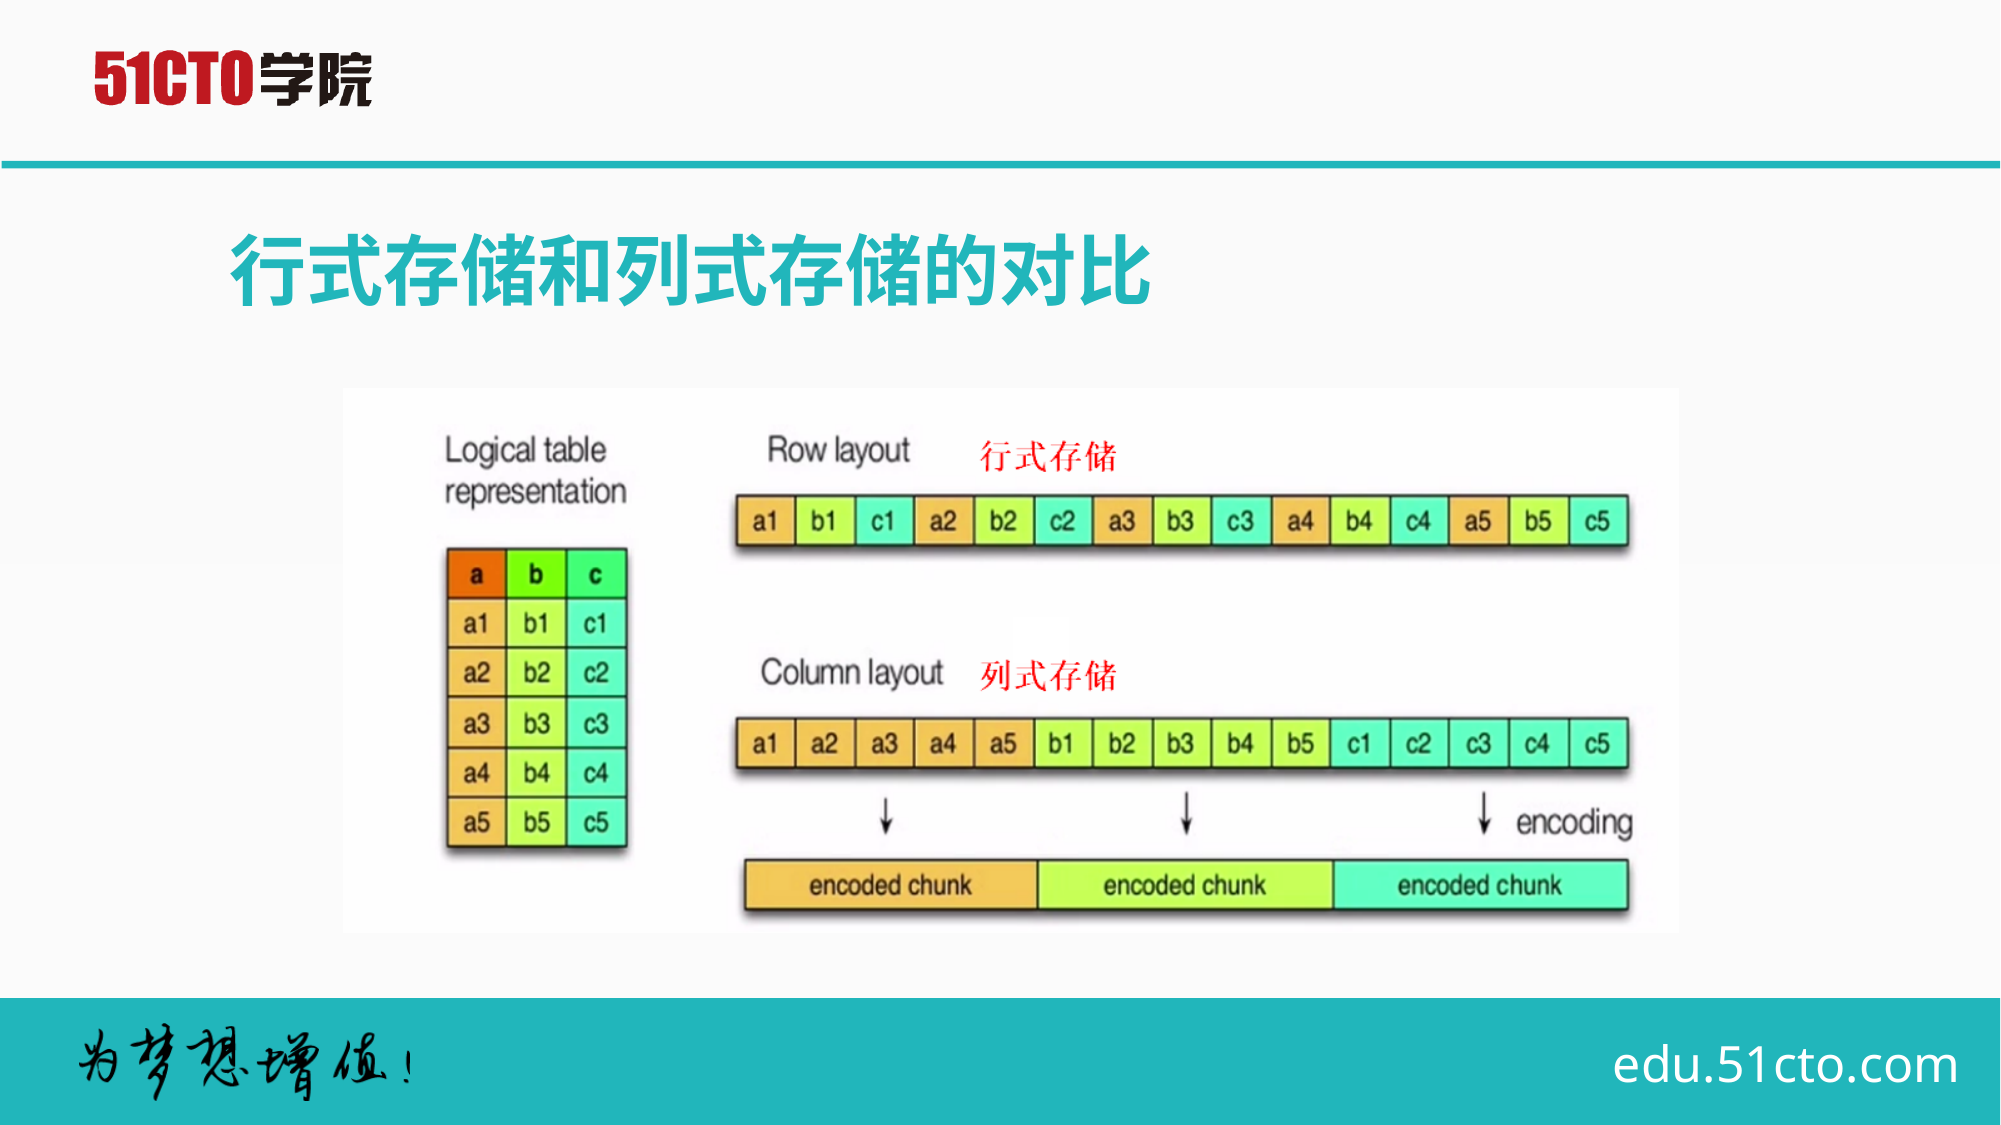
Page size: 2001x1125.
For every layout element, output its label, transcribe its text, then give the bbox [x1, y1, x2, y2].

picture [79, 1023, 410, 1101]
picture [90, 42, 375, 111]
title 行式存储和列式存储的对比 [221, 209, 1896, 329]
picture [343, 388, 1680, 933]
